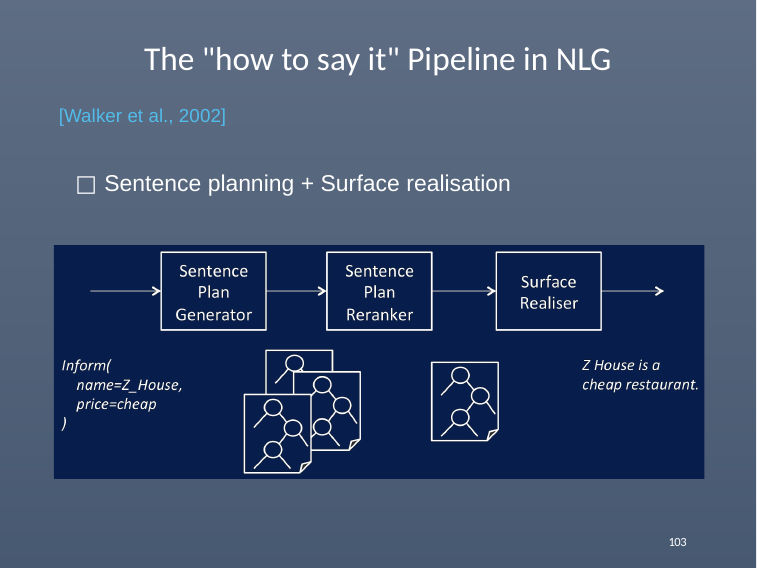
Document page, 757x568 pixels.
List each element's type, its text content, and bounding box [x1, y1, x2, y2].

slide_number 103 [534, 526, 705, 557]
text_box [Walker et al., 2002] Sentence planning + Surface realisation [56, 103, 541, 197]
text_box [53, 245, 705, 479]
title The "how to say it" Pipeline in NLG [51, 9, 705, 105]
